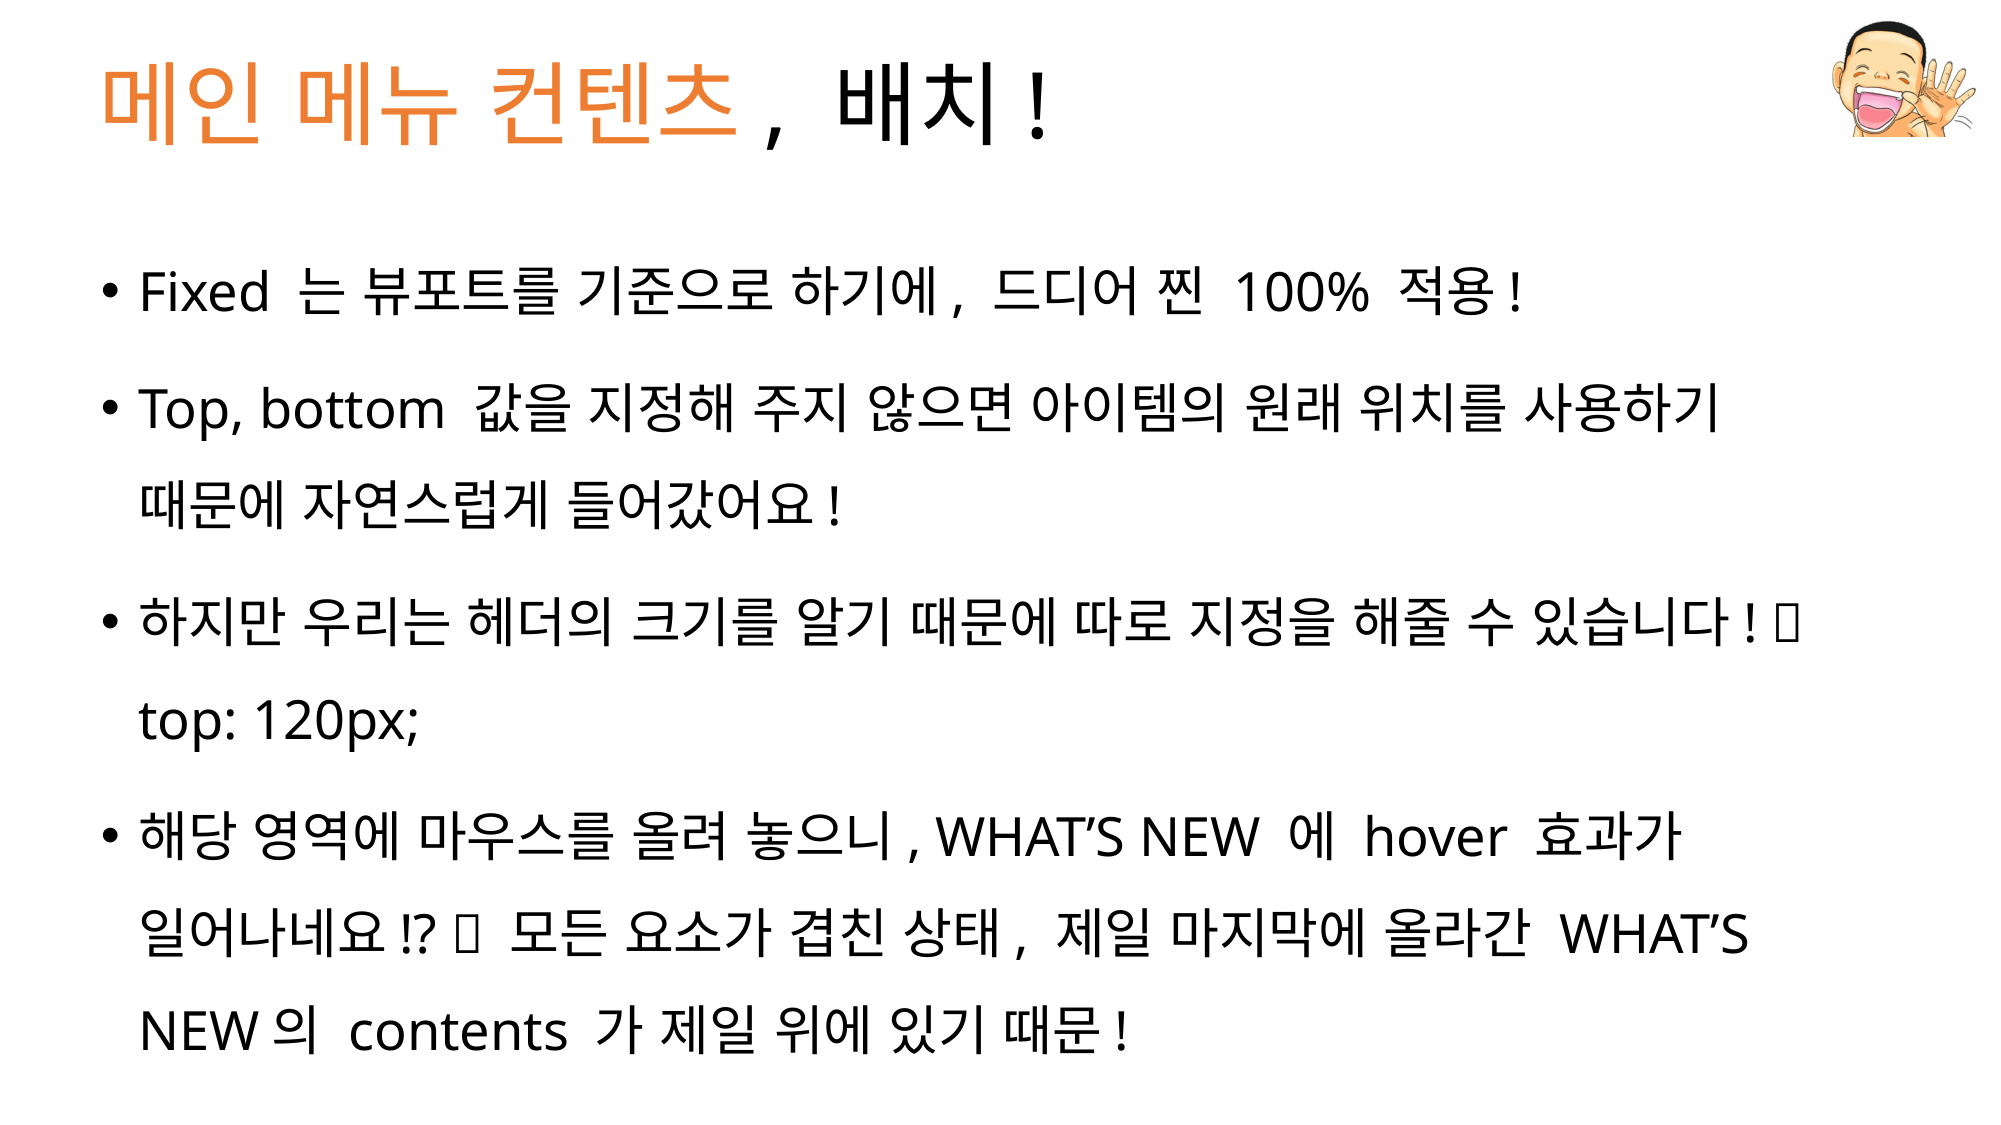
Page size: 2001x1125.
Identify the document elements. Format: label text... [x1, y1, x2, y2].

title 메인 메뉴 컨텐츠, 배치! [83, 0, 1931, 218]
picture [1931, 0, 2000, 137]
list Fixed 는 뷰포트를 기준으로 하기에, 드디어 찐 100% 적용! Top, bottom 값을 지정해 주지 않으면 아이템의 원래 위치를 사용하기 때문에 자연스럽게 들어갔어요! 하지만 우리는 헤더의 크기를 알기 때문에 따로 지정을 해줄 수 있습니다!  top: 120px; 해당 영역에 마우스를 올려 놓으니, WHAT’S NEW 에 hover 효과가 일어나네요!?  모든 요소가 겹친 상태, 제일 마지막에 올라간 WHAT’S NEW의 contents 가 제일 위에 있기 때문! [85, 217, 1863, 1077]
